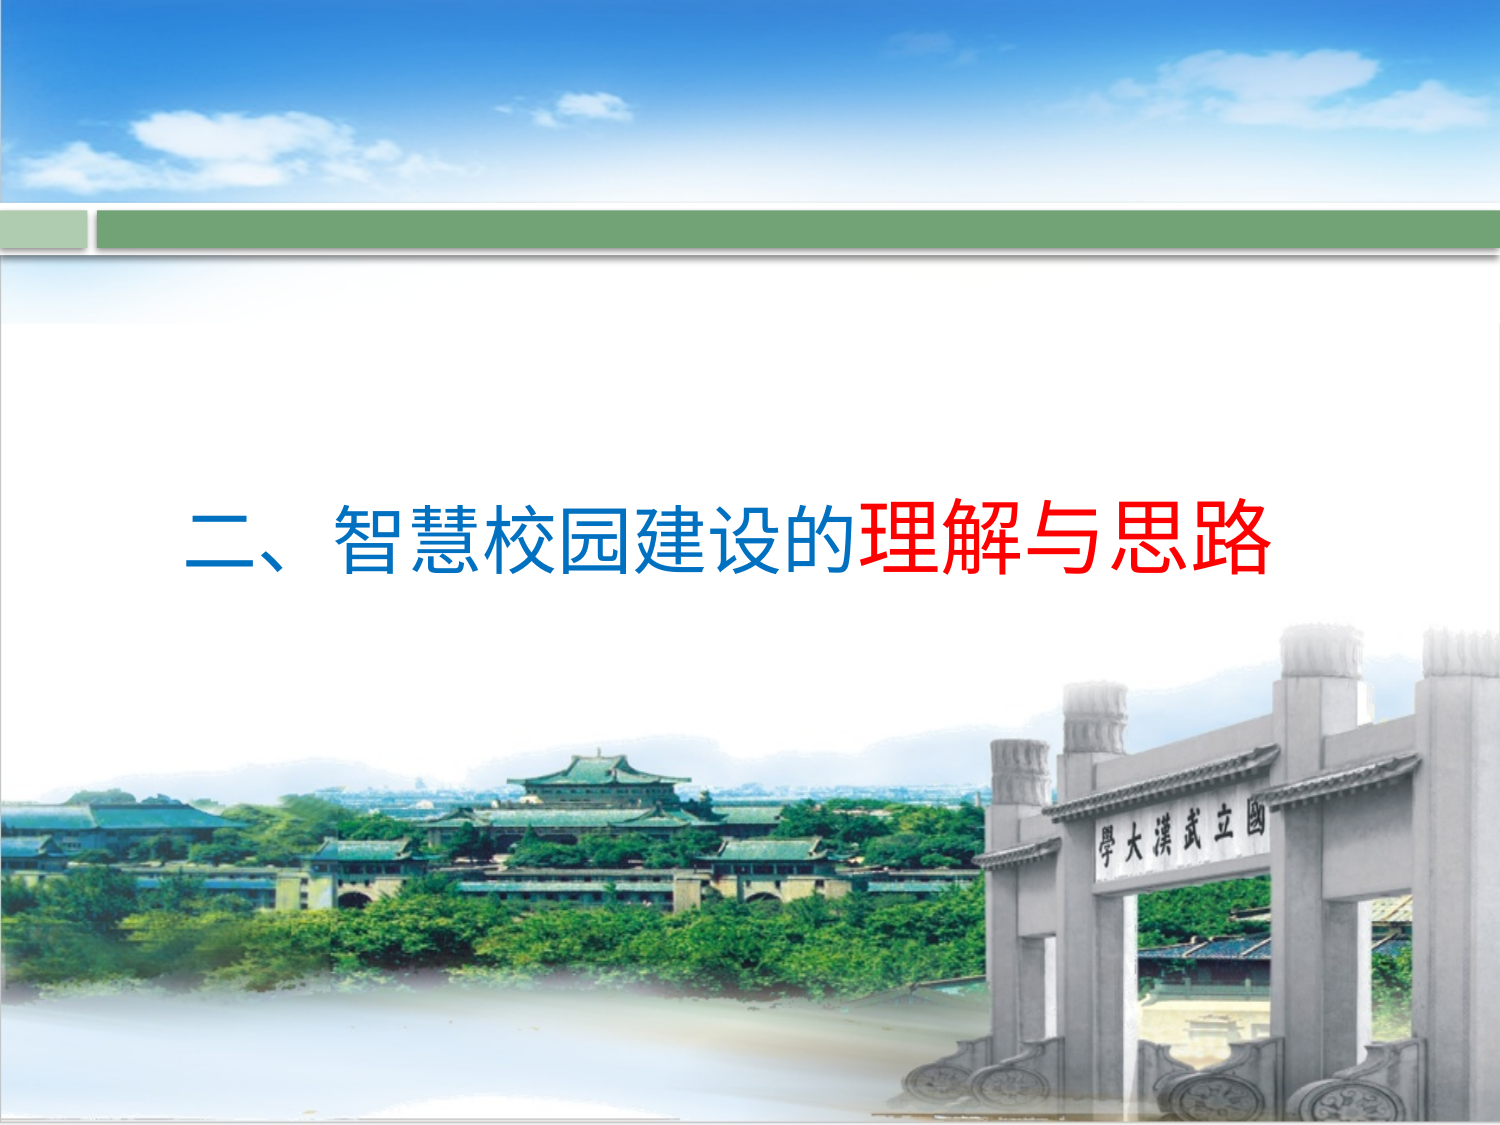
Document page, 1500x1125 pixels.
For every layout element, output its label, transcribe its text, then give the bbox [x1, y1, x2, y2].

picture [0, 256, 1500, 1125]
text_box 二、智慧校园建设的理解与思路 [63, 432, 1393, 587]
picture [0, 0, 1500, 202]
